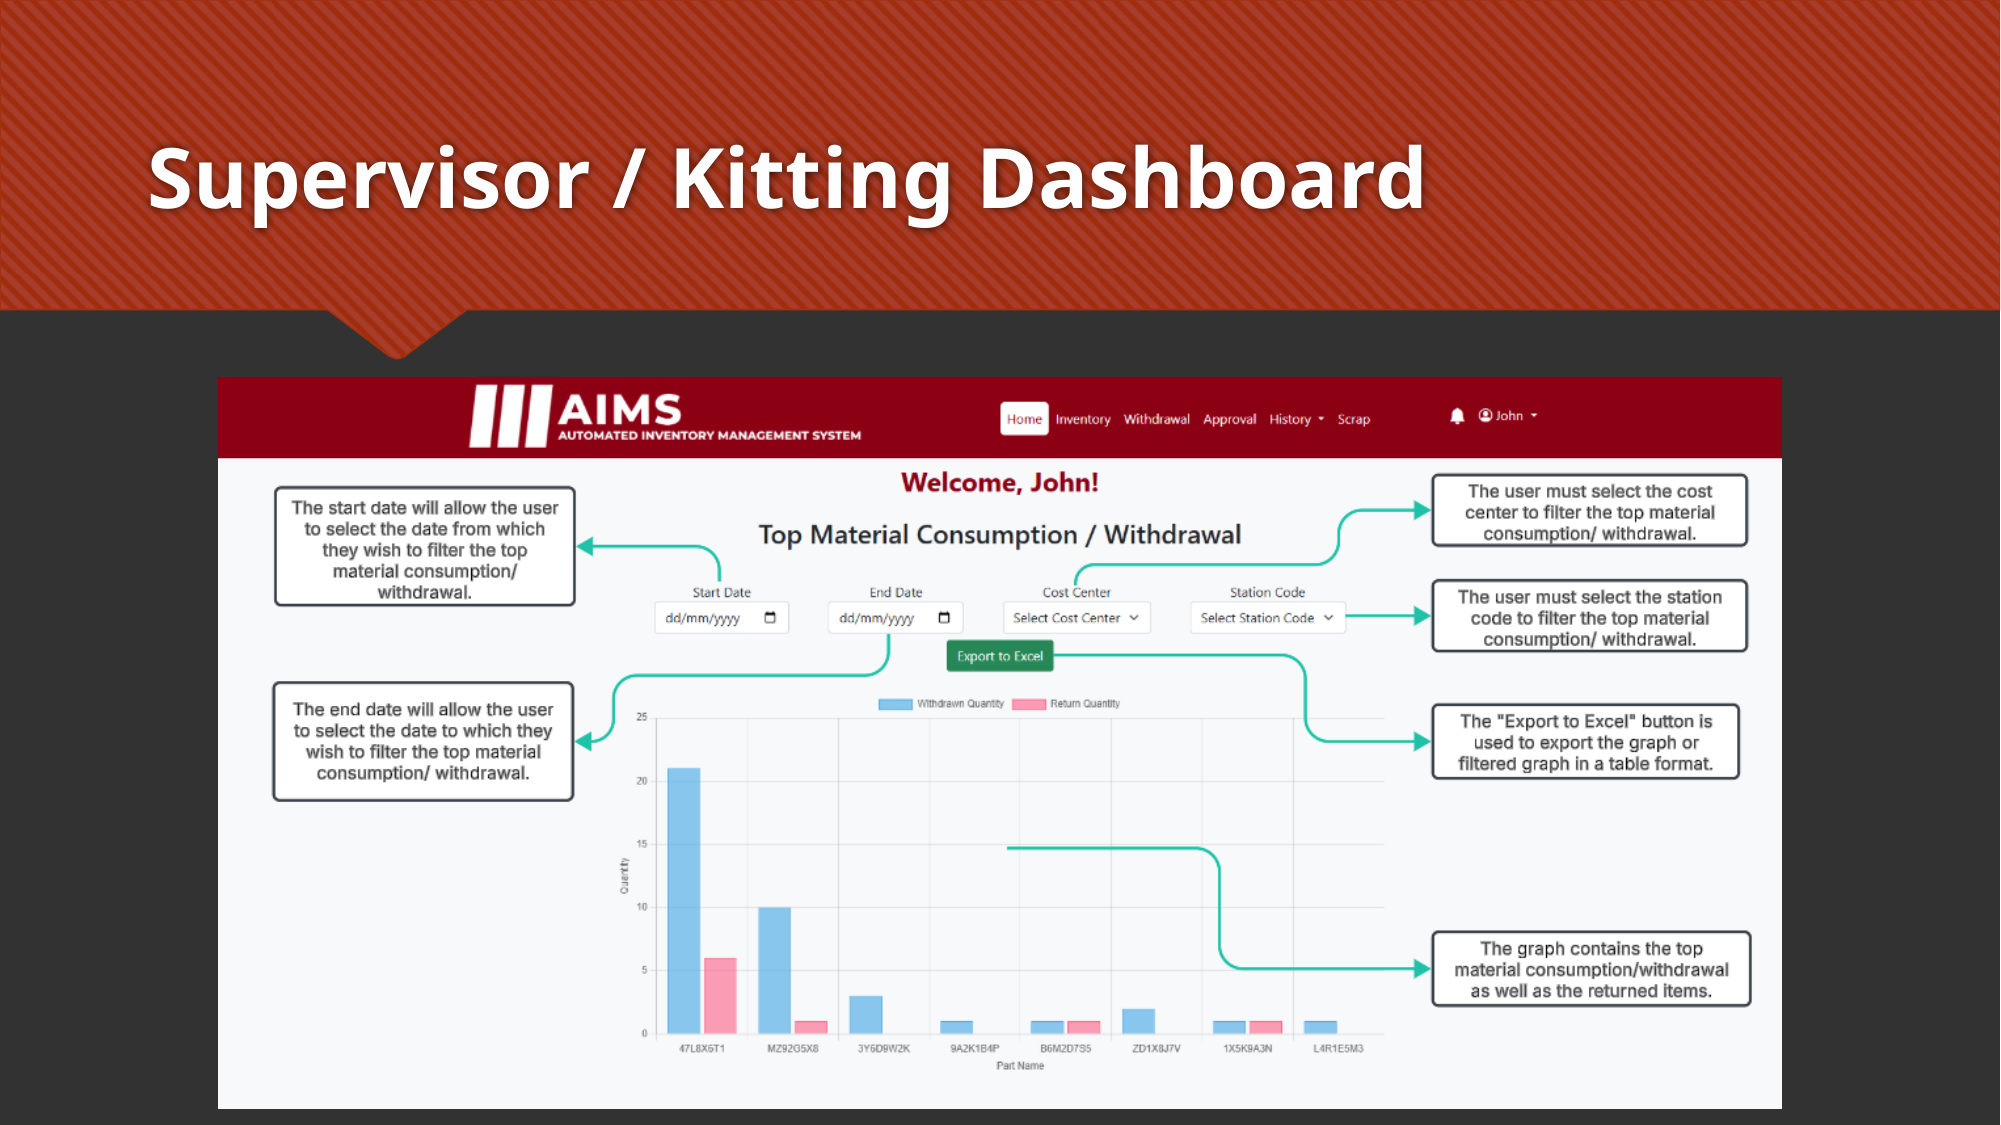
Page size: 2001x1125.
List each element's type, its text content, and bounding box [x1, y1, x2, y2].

picture [218, 377, 1782, 1109]
title Supervisor / Kitting Dashboard [132, 73, 1868, 233]
